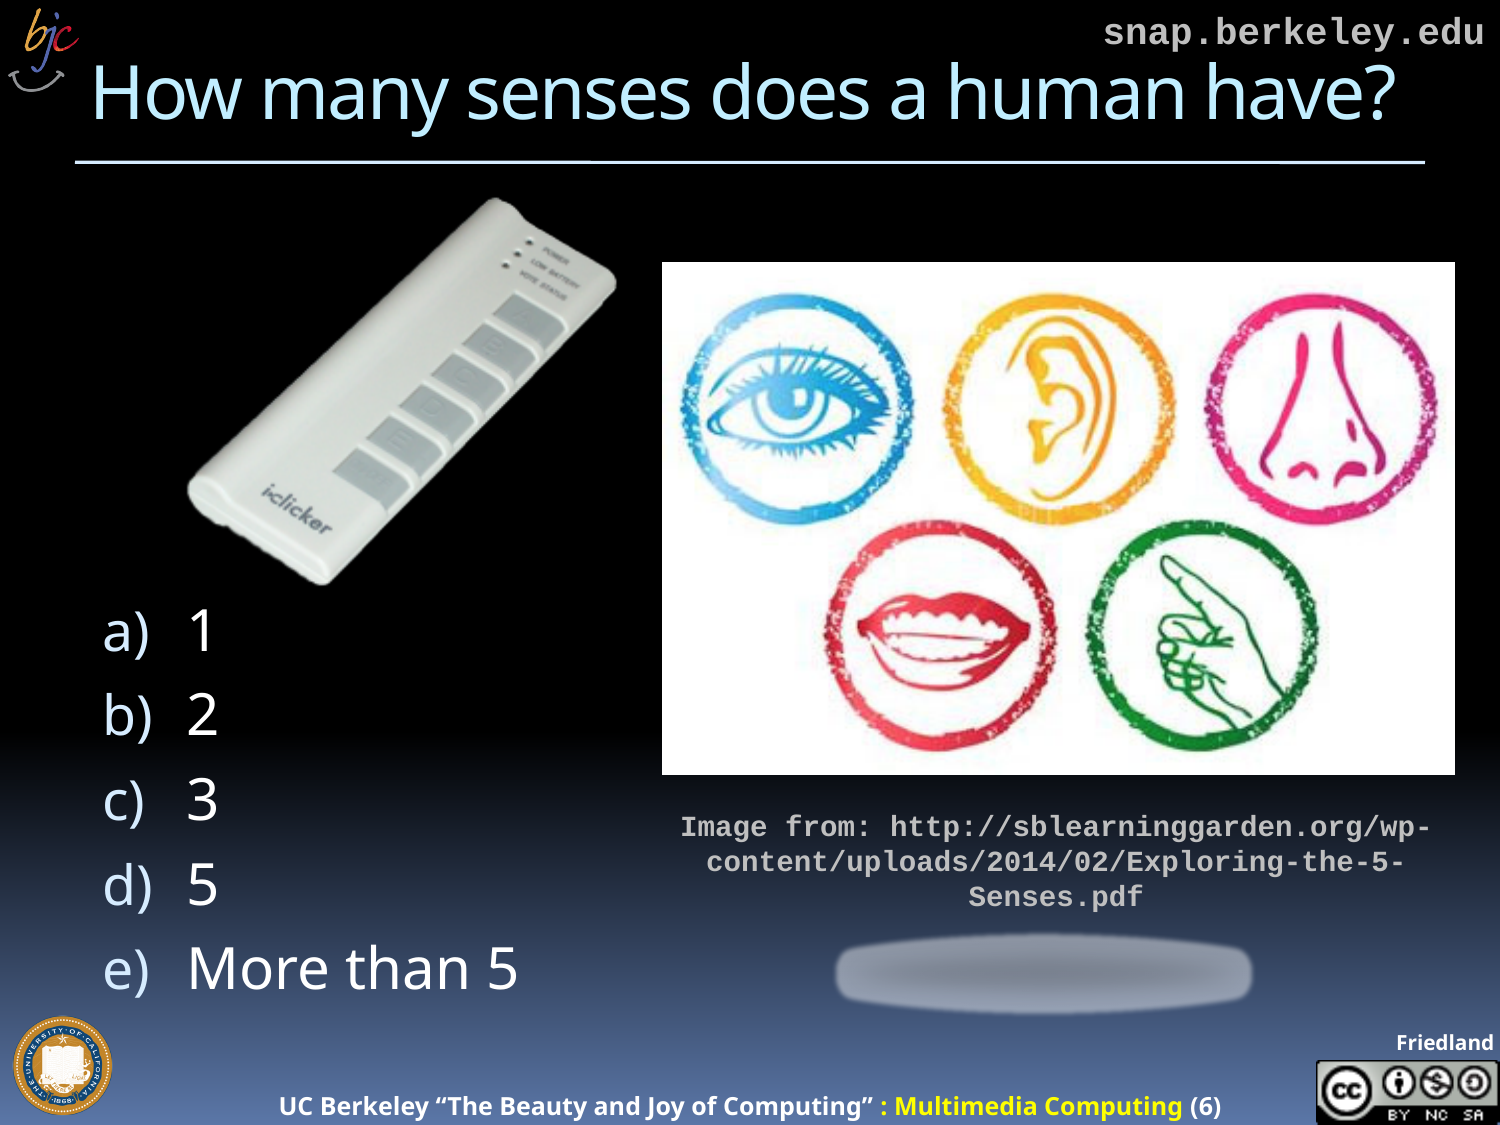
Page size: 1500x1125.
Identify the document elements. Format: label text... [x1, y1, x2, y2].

text_box snap.berkeley.edu [0, 0, 1500, 60]
picture [661, 261, 1455, 776]
text_box Image from: http://sblearninggarden.org/wp-content/uploads/2014/02/Exploring-the-5-Senses.pdf [662, 799, 1450, 920]
picture [12, 1015, 113, 1116]
list 1 2 3 5 More than 5 [75, 163, 739, 1034]
picture [1316, 1060, 1500, 1125]
picture [162, 190, 626, 613]
picture [8, 60, 75, 92]
title How many senses does a human have? [75, 60, 1425, 163]
